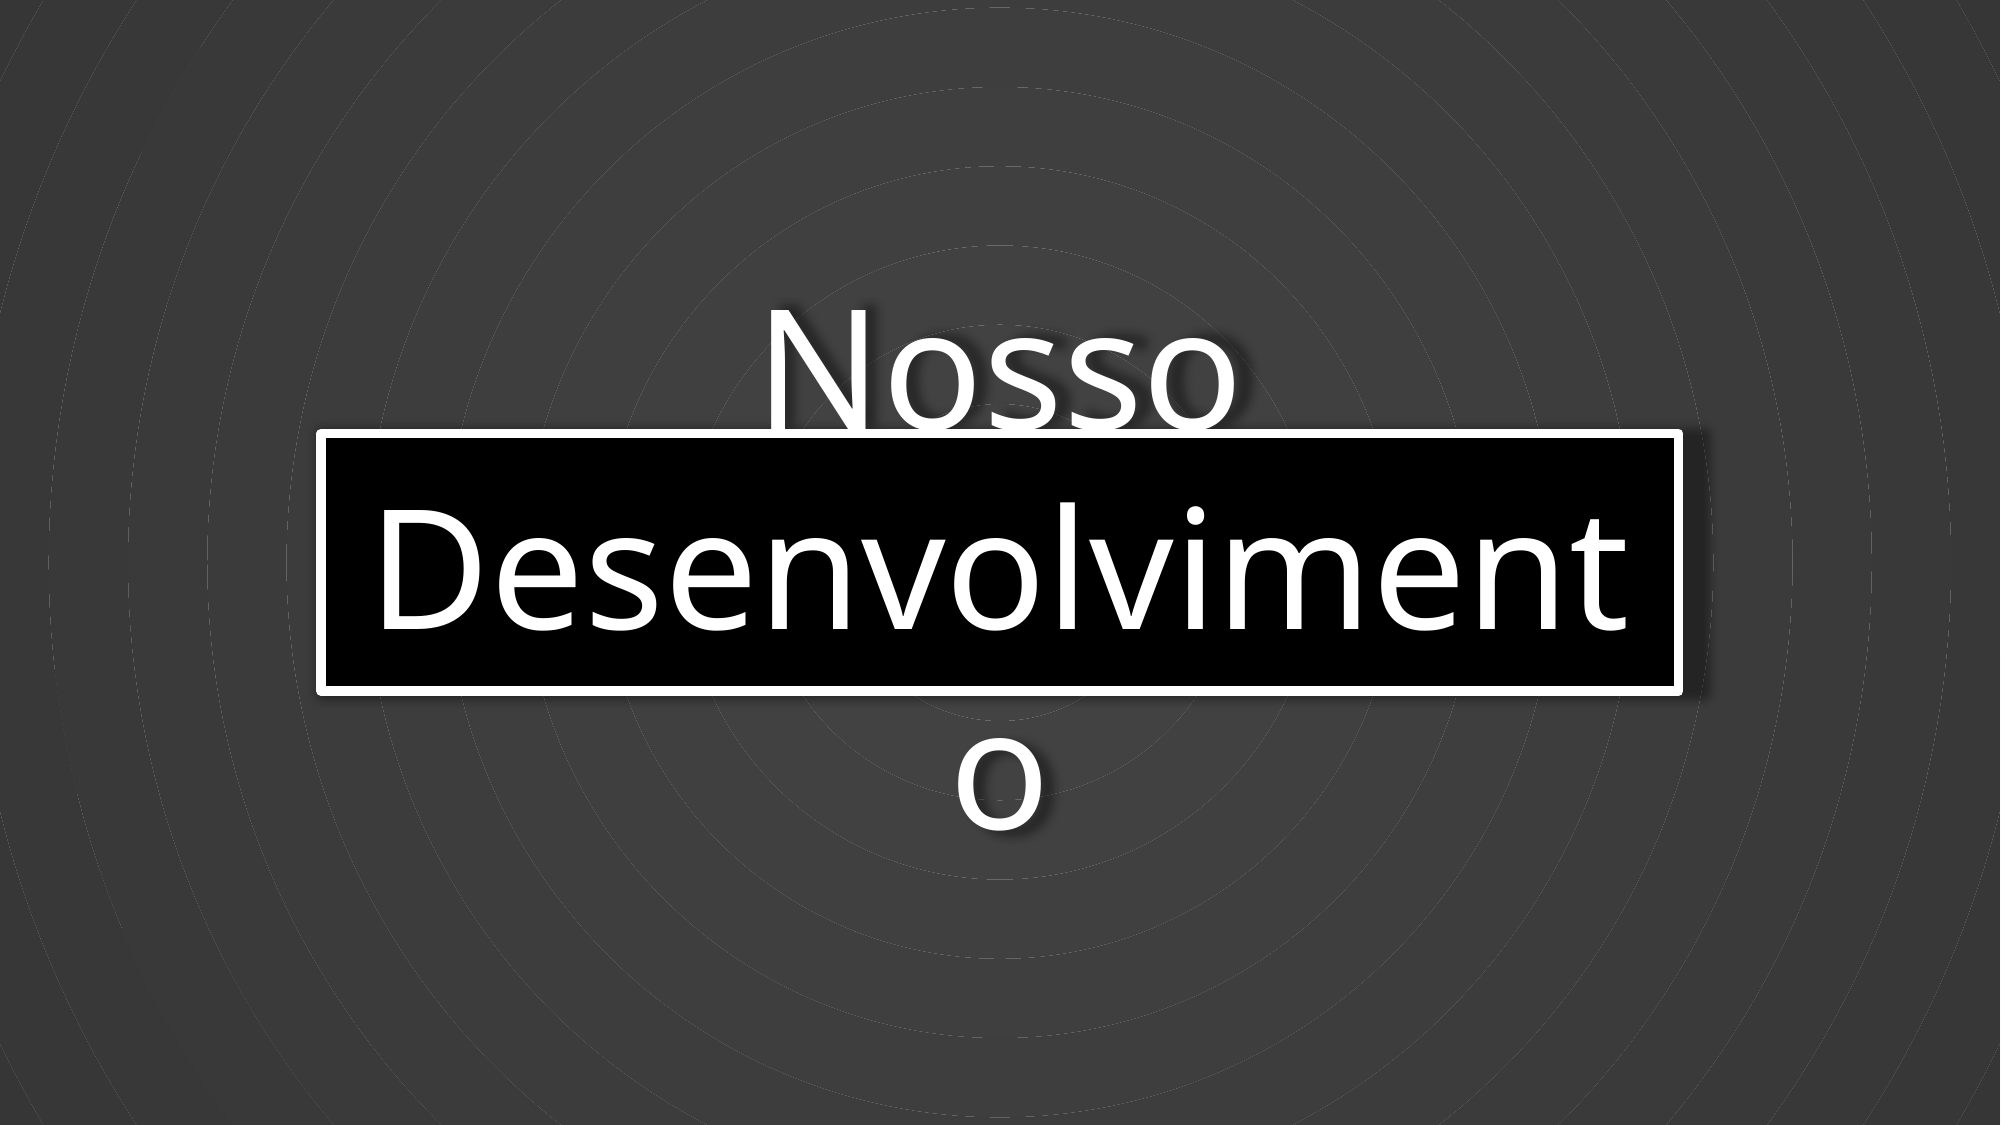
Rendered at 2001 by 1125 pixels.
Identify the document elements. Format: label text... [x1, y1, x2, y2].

text_box Nosso Desenvolvimento [321, 433, 1679, 692]
text_box [0, 0, 2000, 1125]
